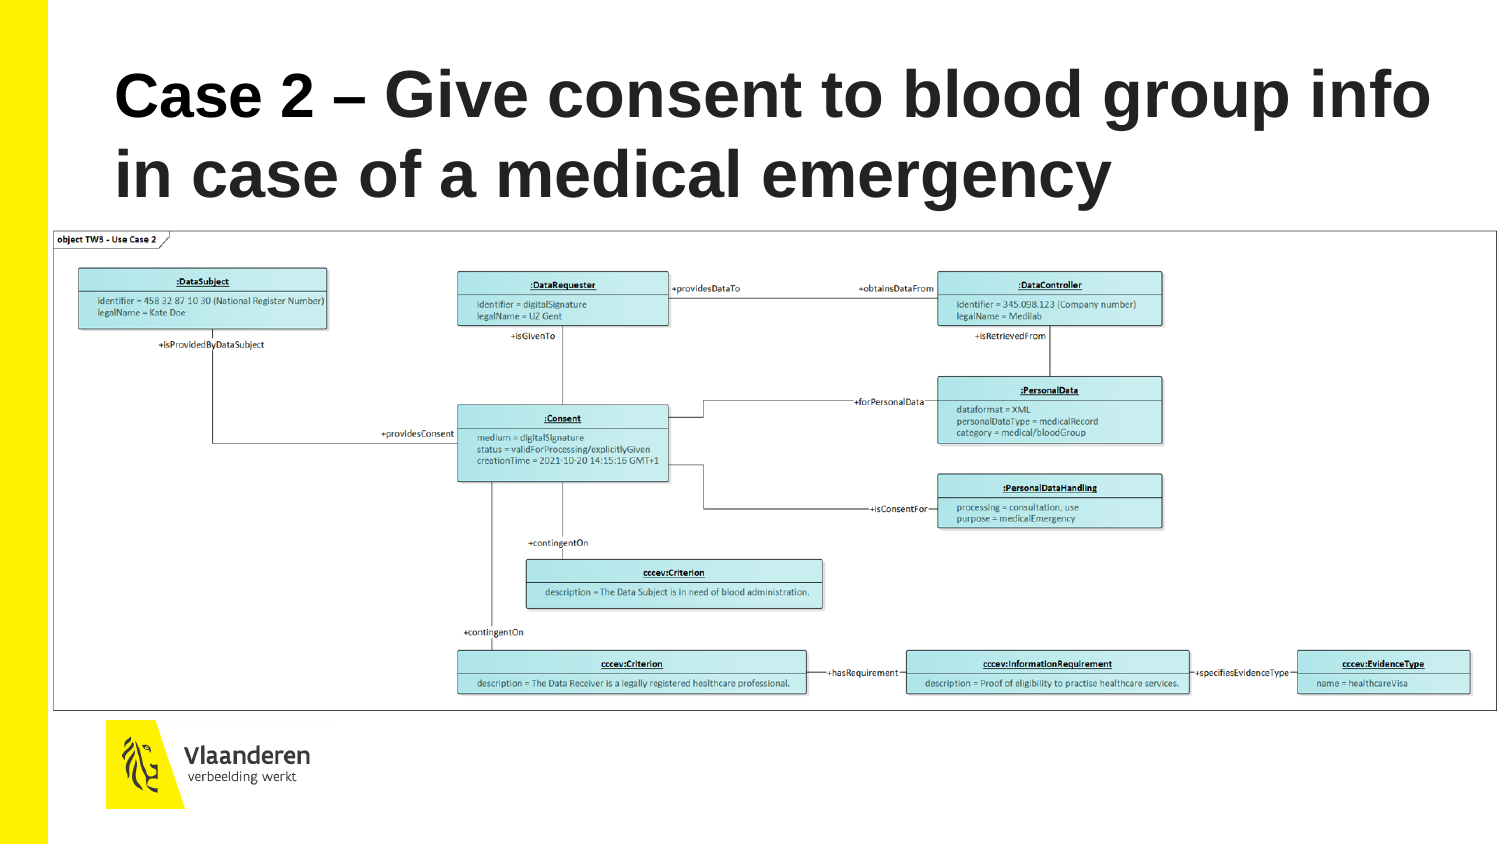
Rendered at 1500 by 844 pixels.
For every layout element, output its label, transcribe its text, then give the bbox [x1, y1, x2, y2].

text_box Case 2 – Give consent to blood group info in case of a medical emergency [103, 44, 1449, 203]
picture [50, 227, 1500, 716]
picture [106, 720, 333, 809]
